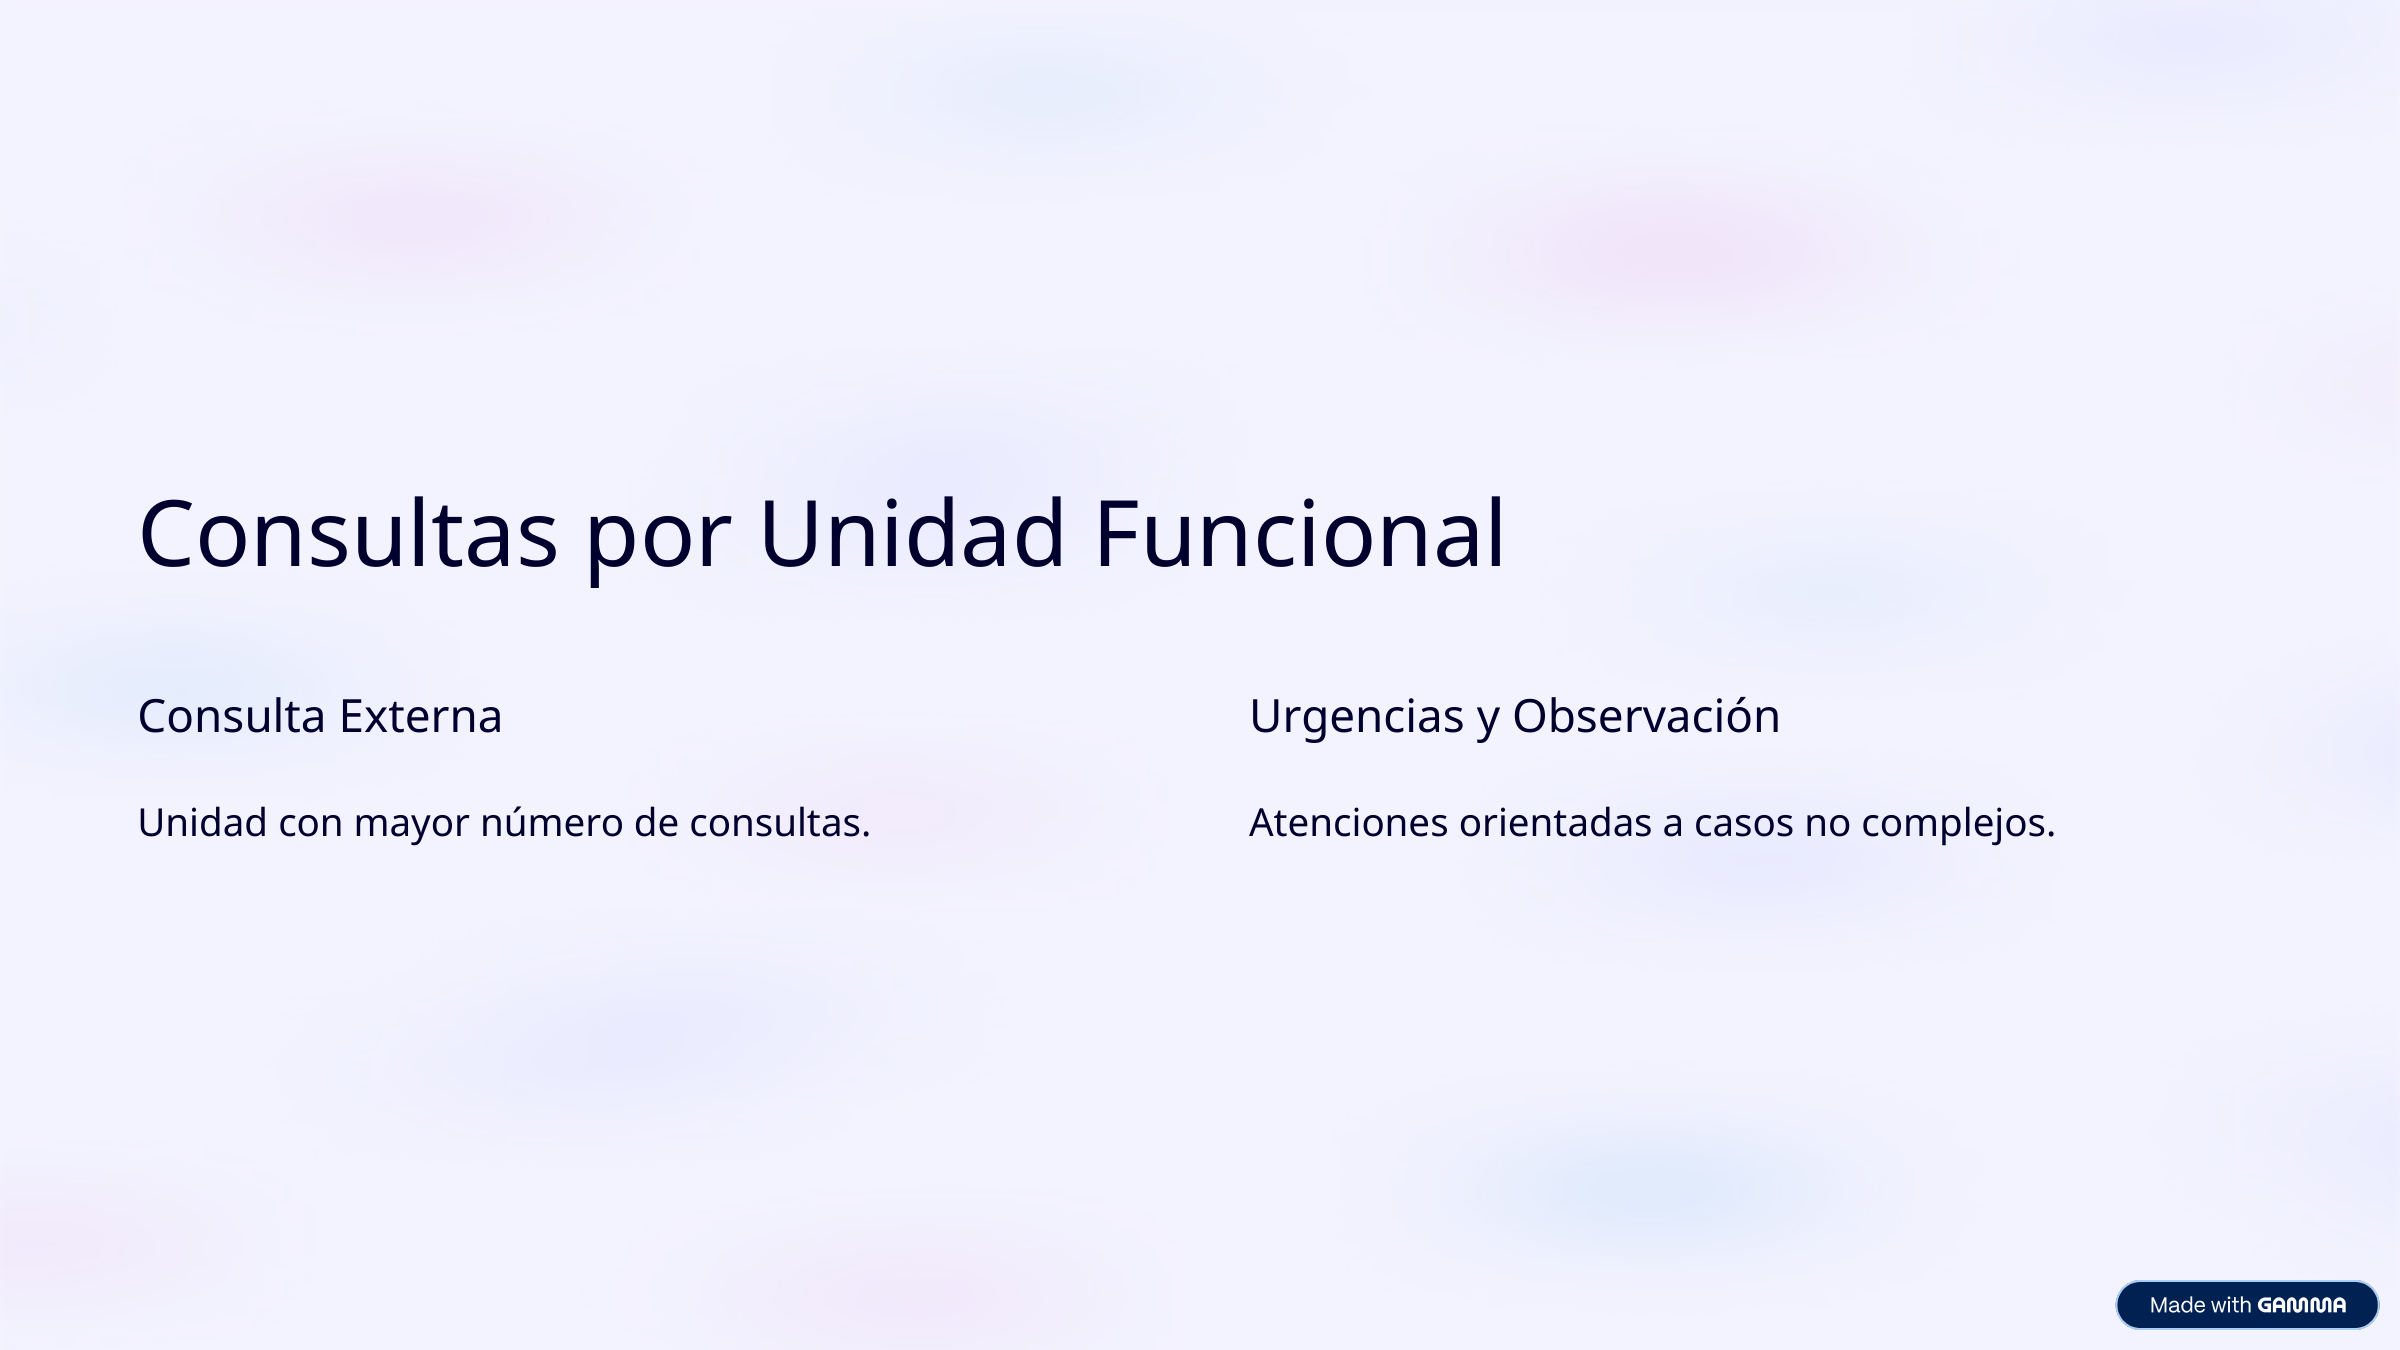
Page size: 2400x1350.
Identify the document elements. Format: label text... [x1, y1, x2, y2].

text_box Unidad con mayor número de consultas. [137, 781, 1152, 844]
text_box Atenciones orientadas a casos no complejos. [1249, 781, 2264, 844]
text_box Urgencias y Observación [1249, 684, 1770, 742]
picture [2106, 1271, 2389, 1339]
text_box Consulta Externa [137, 684, 600, 742]
text_box Consultas por Unidad Funcional [137, 470, 1476, 587]
